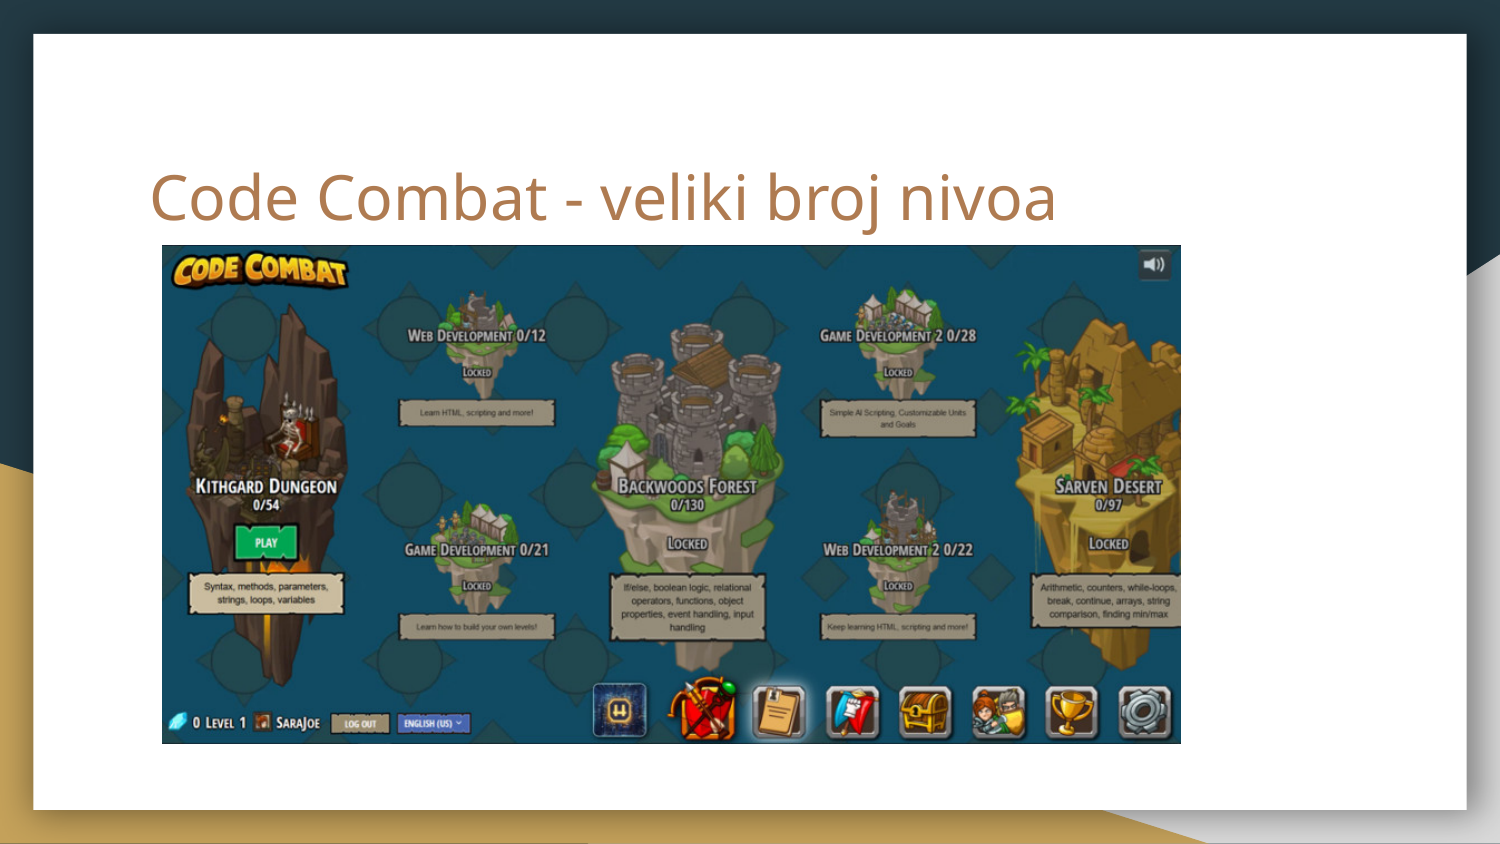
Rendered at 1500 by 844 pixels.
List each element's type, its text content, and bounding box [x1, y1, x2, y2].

title Code Combat - veliki broj nivoa [134, 138, 1366, 296]
picture [162, 244, 1181, 744]
